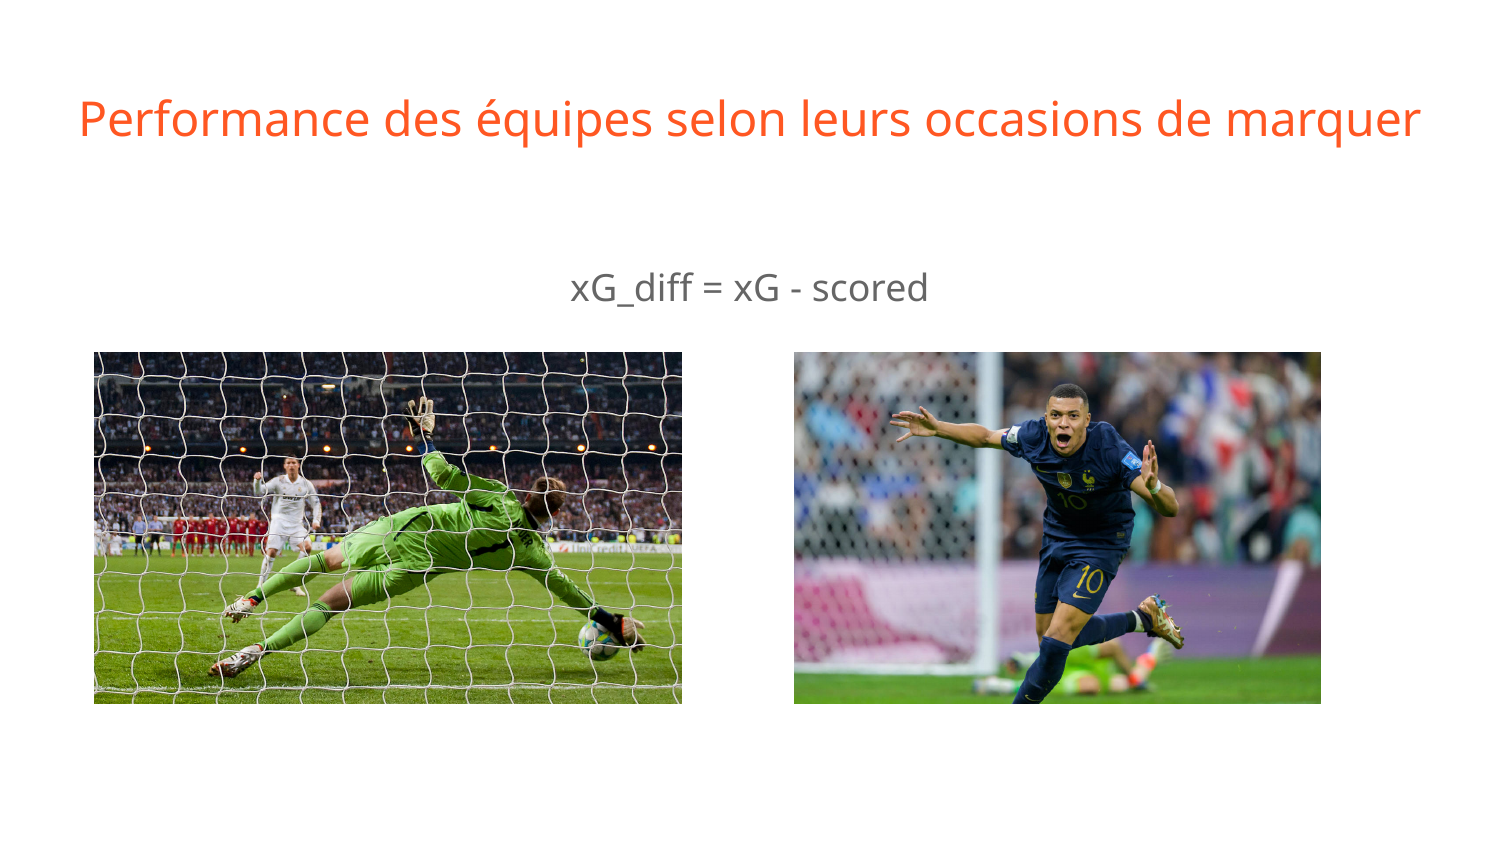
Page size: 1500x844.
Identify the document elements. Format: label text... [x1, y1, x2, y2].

list xG_diff = xG - scored [51, 242, 1449, 750]
picture [793, 352, 1321, 704]
title Performance des équipes selon leurs occasions de marquer [51, 72, 1449, 167]
picture [93, 352, 682, 704]
